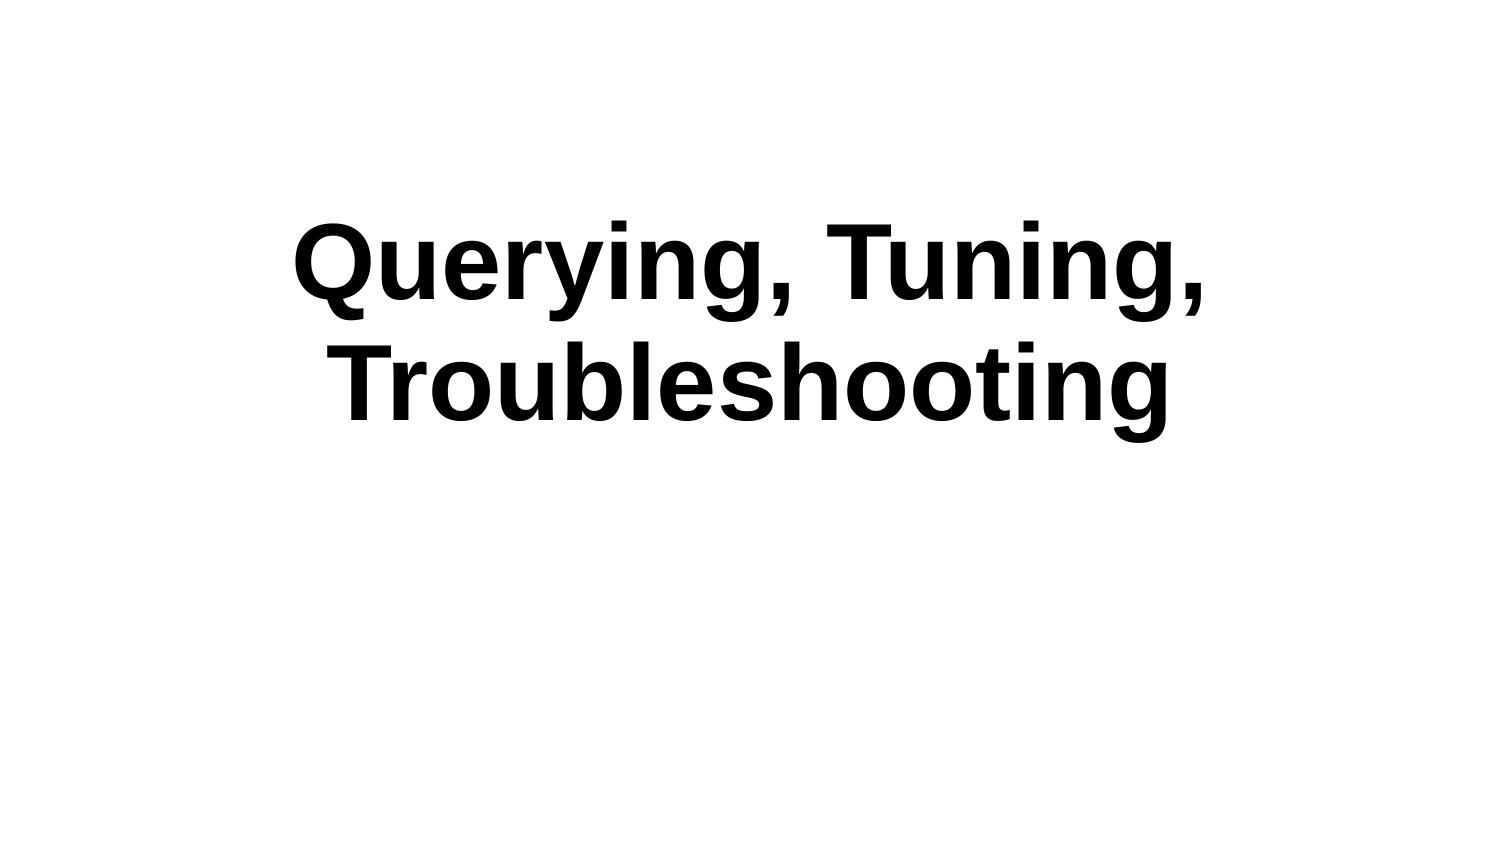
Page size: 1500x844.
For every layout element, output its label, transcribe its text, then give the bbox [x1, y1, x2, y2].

title Querying, Tuning, Troubleshooting [51, 122, 1449, 459]
